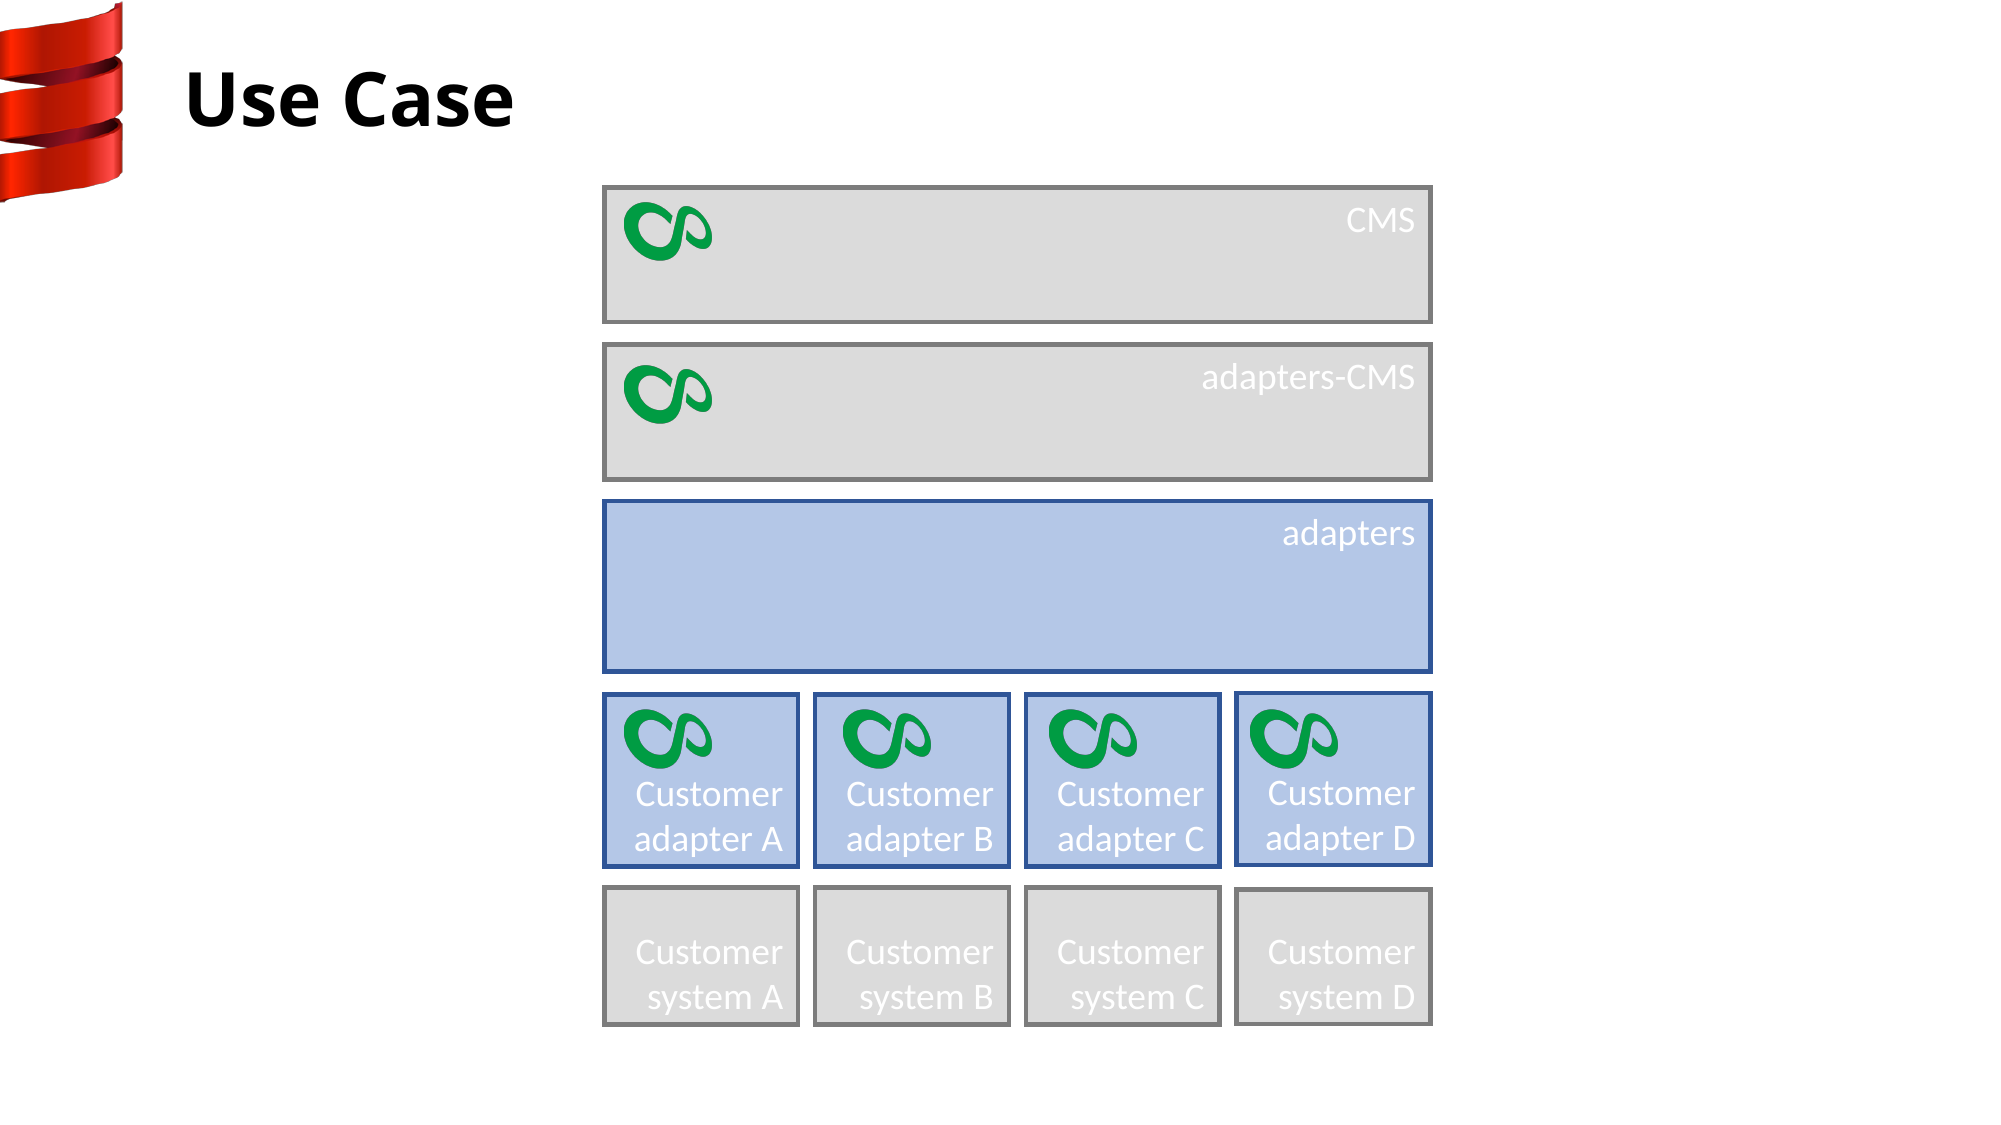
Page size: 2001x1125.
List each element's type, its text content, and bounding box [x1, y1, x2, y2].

picture [624, 350, 712, 437]
picture [843, 694, 931, 782]
text_box Customer system B [814, 887, 1010, 1025]
text_box Customer system A [603, 887, 799, 1025]
text_box CMS [603, 186, 1431, 323]
title Use Case [168, 0, 1863, 204]
picture [1049, 694, 1137, 782]
picture [624, 187, 712, 274]
text_box Customer adapter B [814, 693, 1010, 867]
picture [1250, 694, 1338, 782]
text_box adapters-CMS [603, 344, 1431, 481]
text_box Customer system C [1025, 887, 1221, 1025]
picture [624, 694, 712, 782]
text_box Customer adapter A [603, 693, 799, 867]
text_box Customer system D [1236, 888, 1431, 1025]
text_box adapters [603, 500, 1431, 673]
picture [0, 0, 124, 204]
text_box Customer adapter C [1025, 693, 1221, 867]
text_box Customer adapter D [1236, 692, 1431, 866]
